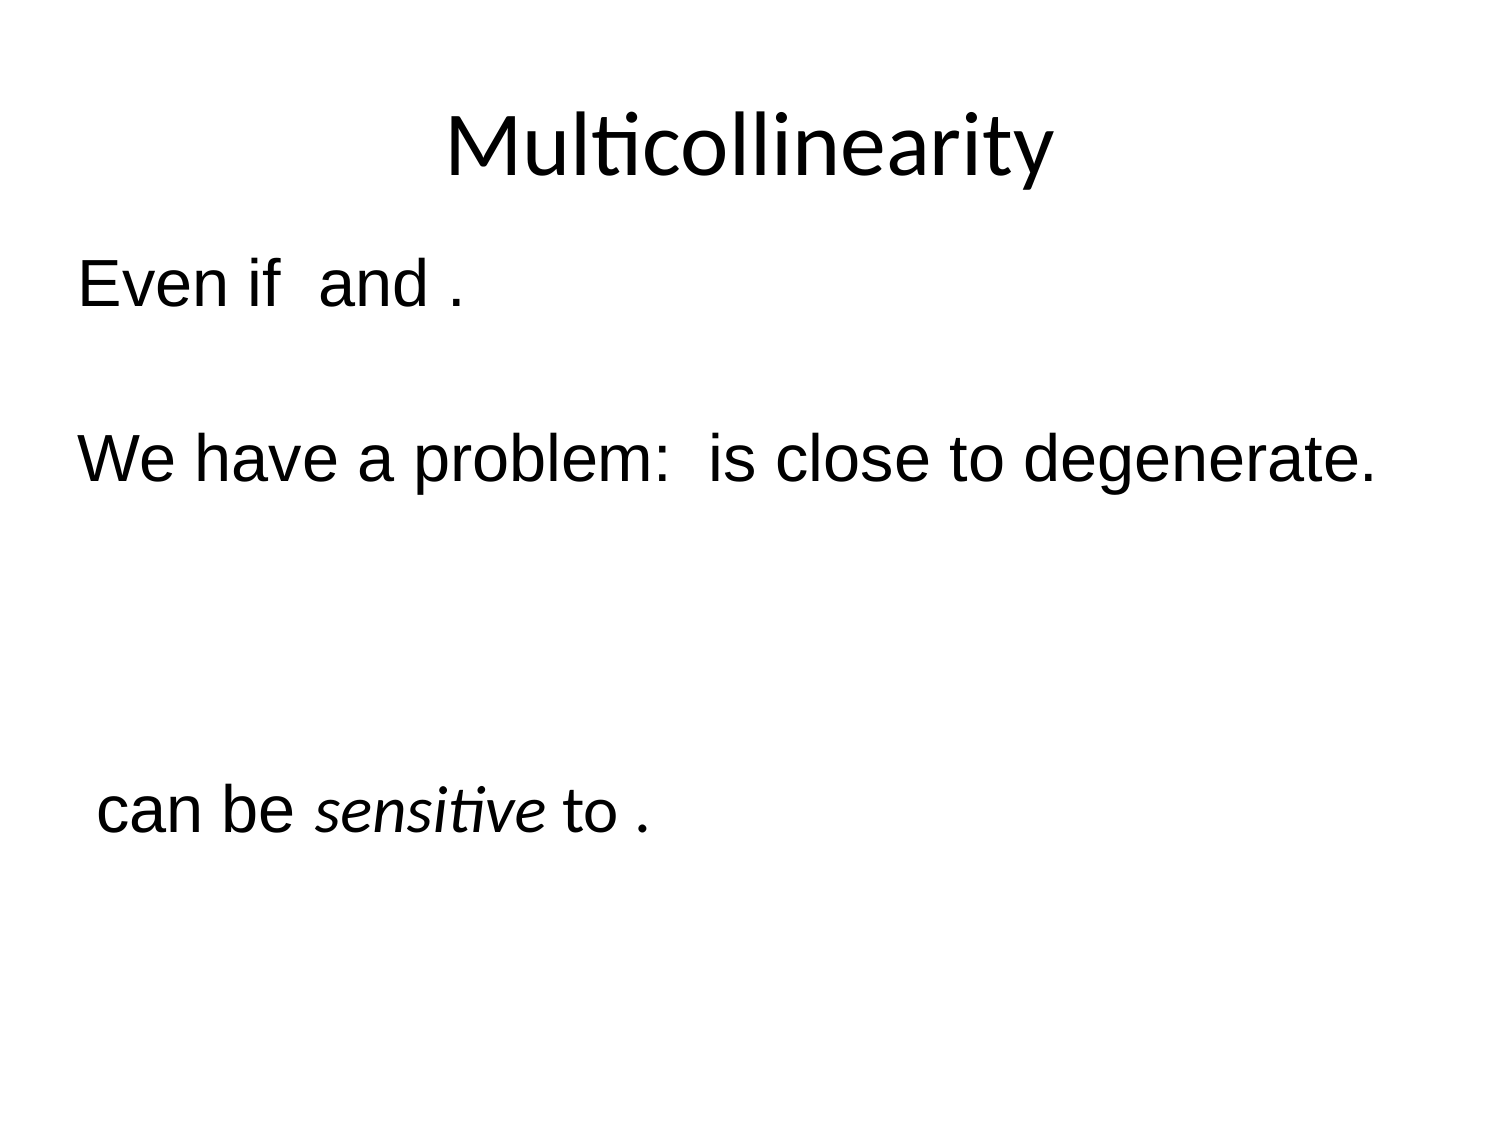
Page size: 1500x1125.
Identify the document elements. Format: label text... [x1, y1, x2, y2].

title Multicollinearity [75, 45, 1425, 233]
